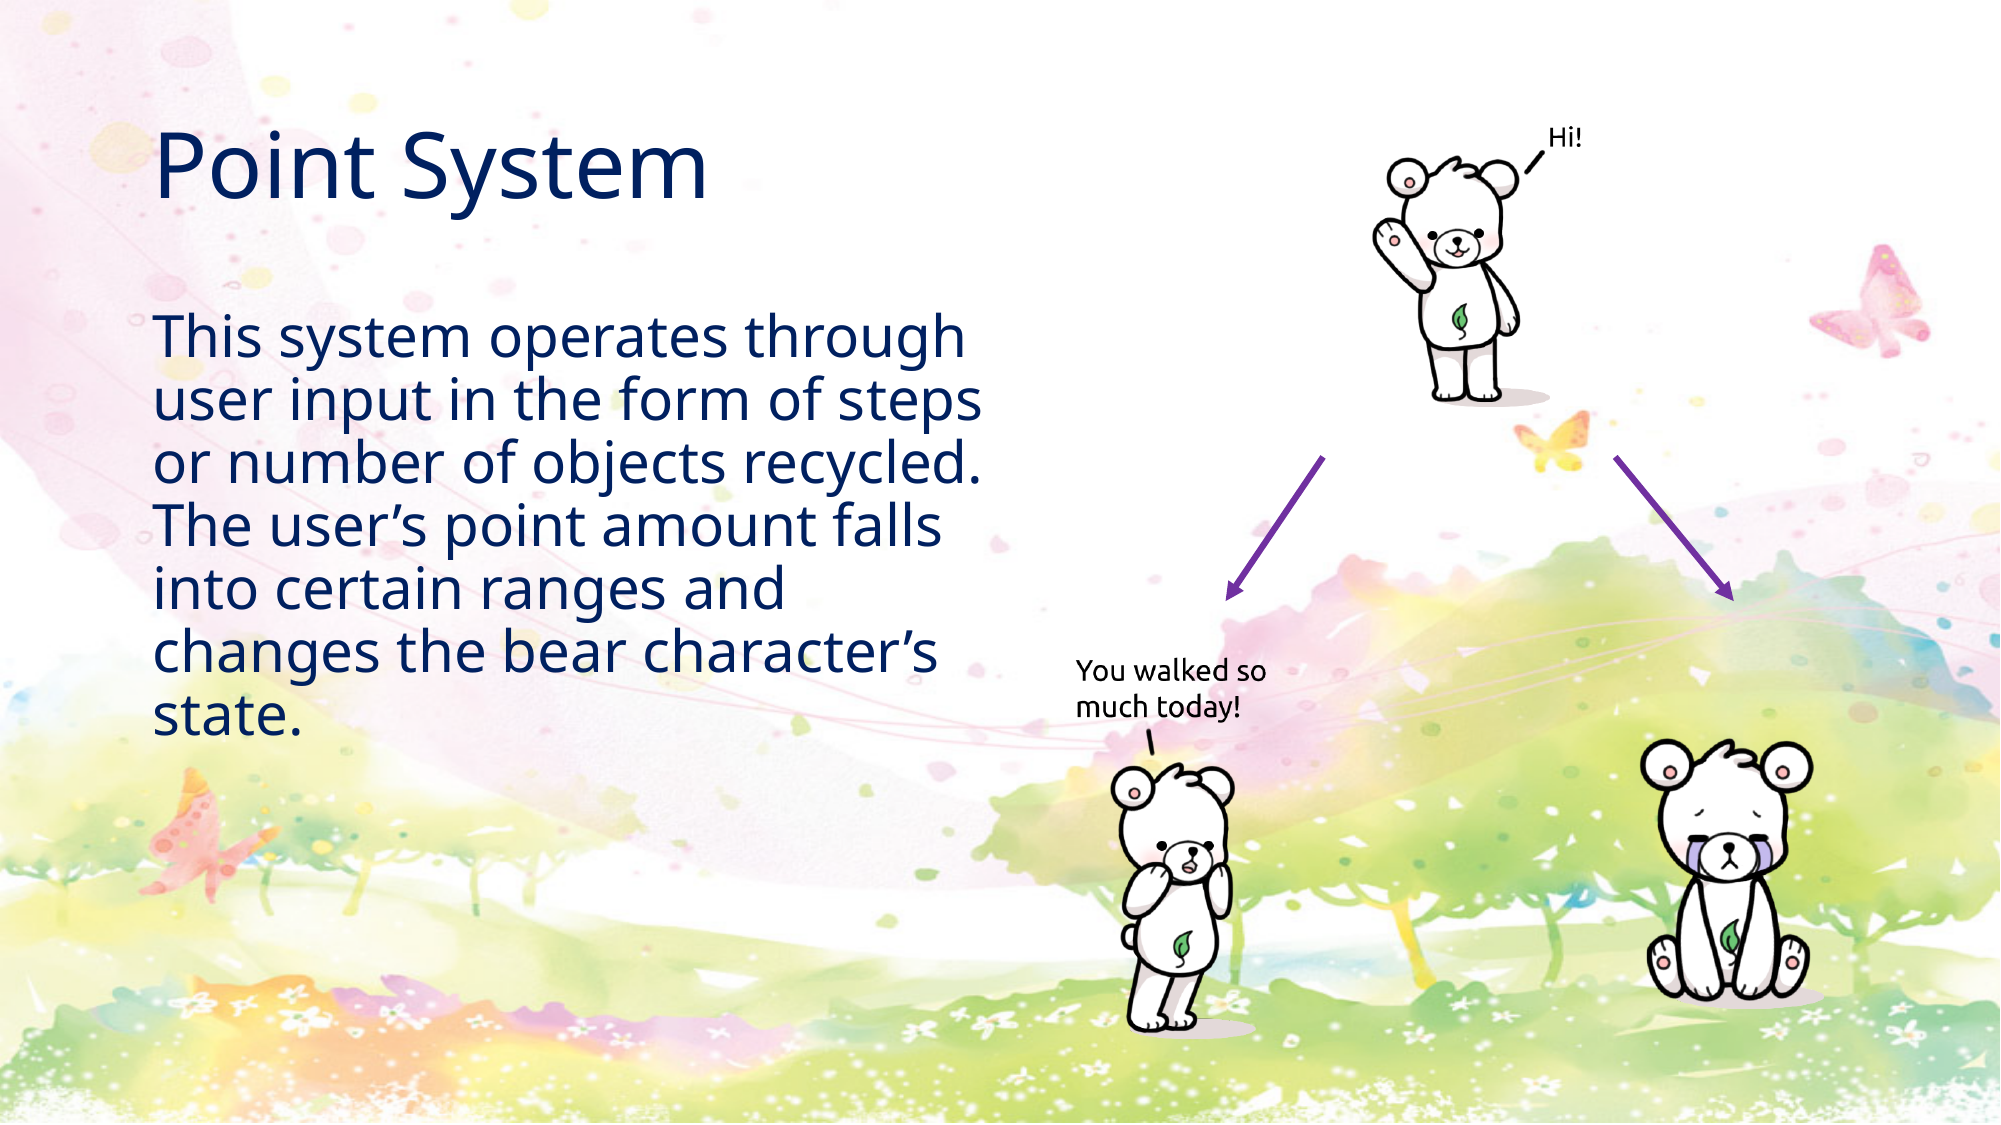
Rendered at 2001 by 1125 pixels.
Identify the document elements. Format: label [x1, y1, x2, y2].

picture [0, 0, 2000, 1124]
text_box [1615, 456, 1734, 602]
text_box [1225, 456, 1324, 602]
